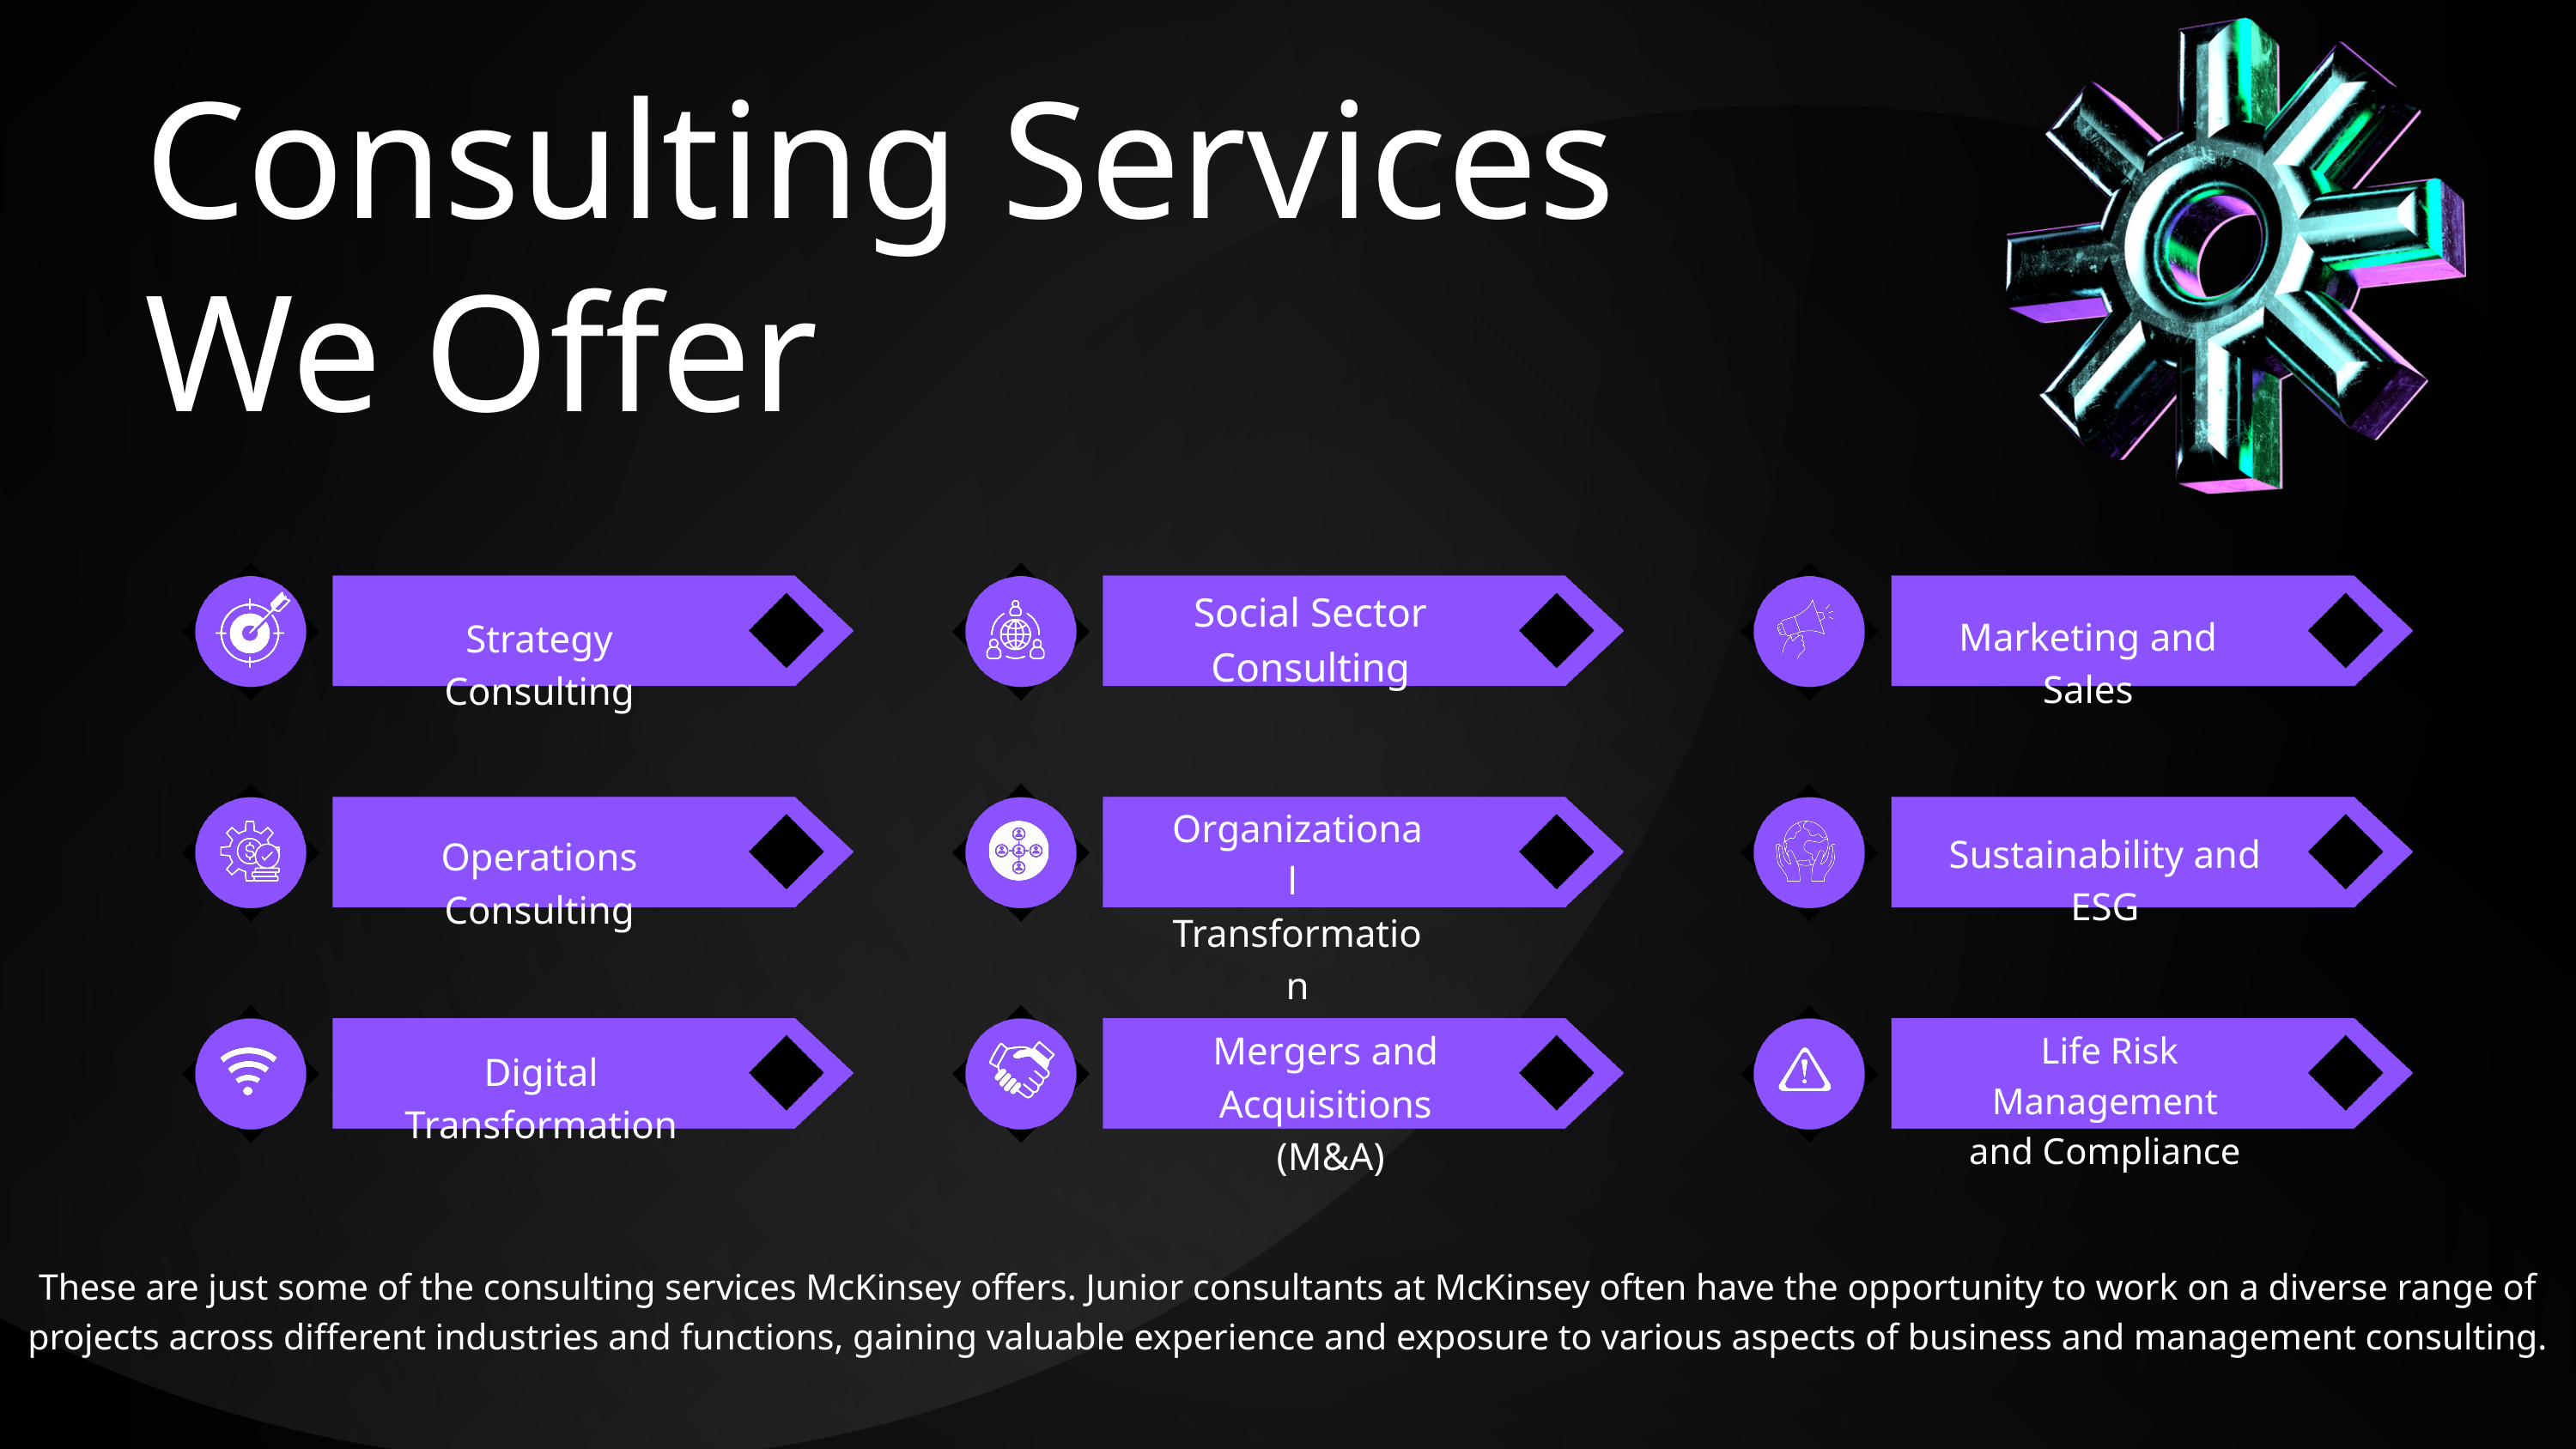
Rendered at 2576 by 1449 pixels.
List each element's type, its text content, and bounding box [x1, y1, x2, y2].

text_box These are just some of the consulting services McKinsey offers. Junior consultants at McKinsey often have the opportunity to work on a diverse range of projects across different industries and functions, gaining valuable experience and exposure to various aspects of business and management consulting. [1, 1258, 2576, 1357]
text_box [220, 821, 280, 882]
text_box Digital Transformation [353, 1041, 729, 1147]
text_box [181, 637, 854, 1143]
text_box Strategy Consulting [375, 607, 703, 713]
text_box [988, 1040, 1055, 1099]
text_box Life Risk Management and Compliance [1923, 1021, 2287, 1172]
text_box [220, 1047, 277, 1096]
text_box Sustainability and ESG [1917, 823, 2293, 929]
text_box [1776, 821, 1836, 882]
text_box [986, 637, 1045, 660]
text_box Mergers and Acquisitions (M&A) [1112, 1020, 1540, 1179]
text_box [951, 637, 1625, 1143]
text_box [1777, 599, 1834, 659]
text_box Social Sector Consulting [1125, 579, 1496, 690]
text_box [1778, 1047, 1832, 1091]
text_box Organizational Transformation [1167, 797, 1428, 1008]
text_box [0, 0, 2576, 1449]
text_box Operations Consulting [353, 826, 726, 931]
text_box [1740, 562, 2414, 1143]
text_box Marketing and Sales [1917, 605, 2258, 712]
text_box [988, 821, 1049, 881]
text_box [2003, 17, 2467, 494]
text_box [215, 637, 291, 668]
text_box Consulting Services We Offer [144, 57, 1798, 637]
